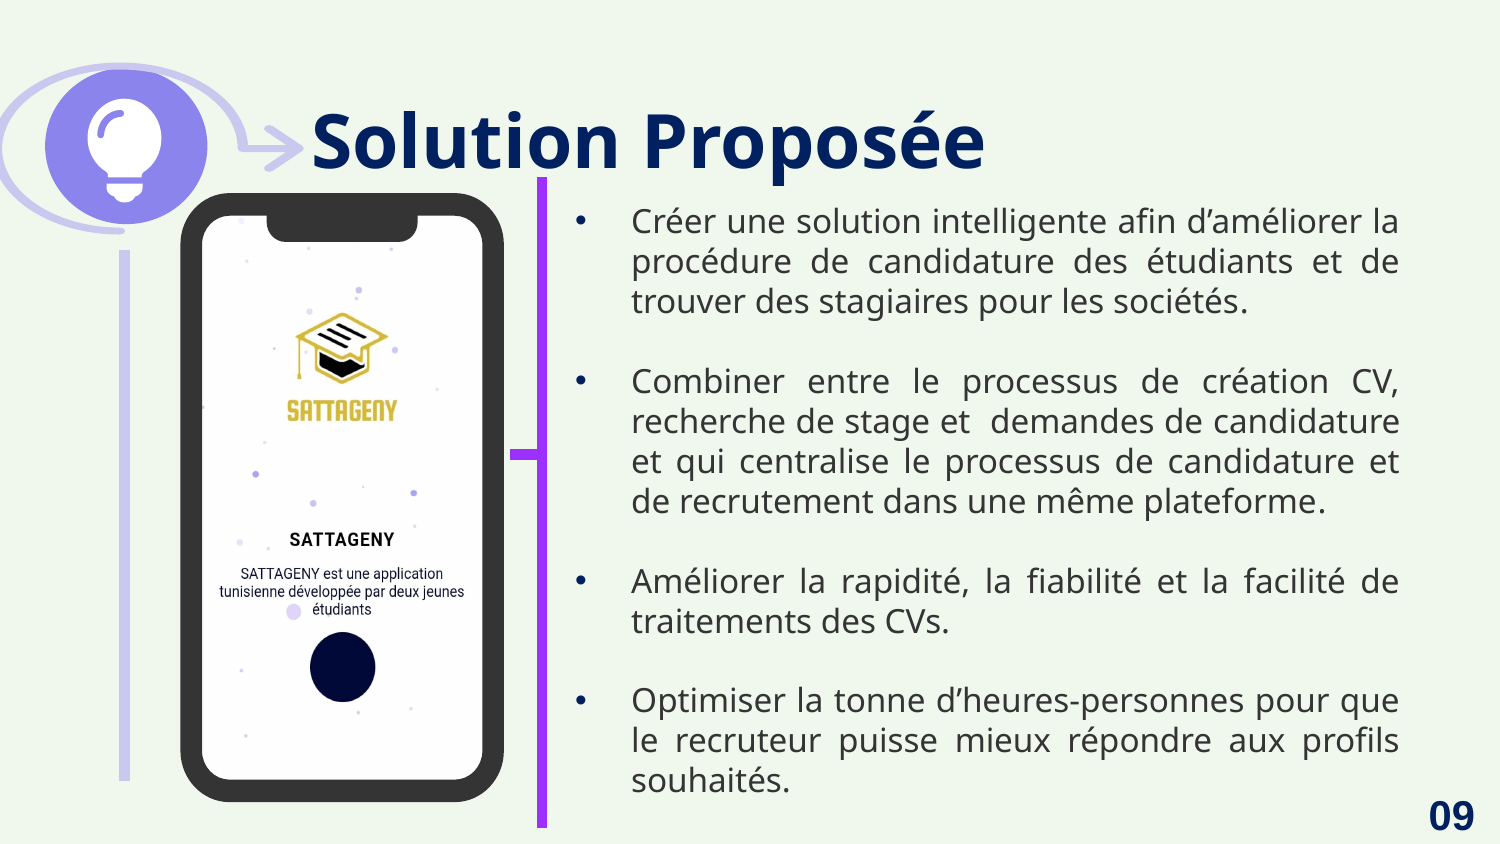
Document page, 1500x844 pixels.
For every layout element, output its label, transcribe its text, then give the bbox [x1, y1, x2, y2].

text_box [87, 98, 162, 203]
title Solution Proposée [296, 98, 1500, 178]
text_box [22, 41, 274, 256]
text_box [180, 192, 505, 803]
text_box 09 [1413, 781, 1500, 844]
text_box Créer une solution intelligente afin d’améliorer la procédure de candidature des étudiants et de trouver des stagiaires pour les sociétés. Combiner entre le processus de création CV, recherche de stage et demandes de candidature et qui centralise le processus de candidature et de recrutement dans une même plateforme. Améliorer la rapidité, la fiabilité et la facilité de traitements des CVs. Optimiser la tonne d’heures-personnes pour que le recruteur puisse mieux répondre aux profils souhaités. [559, 193, 1416, 844]
